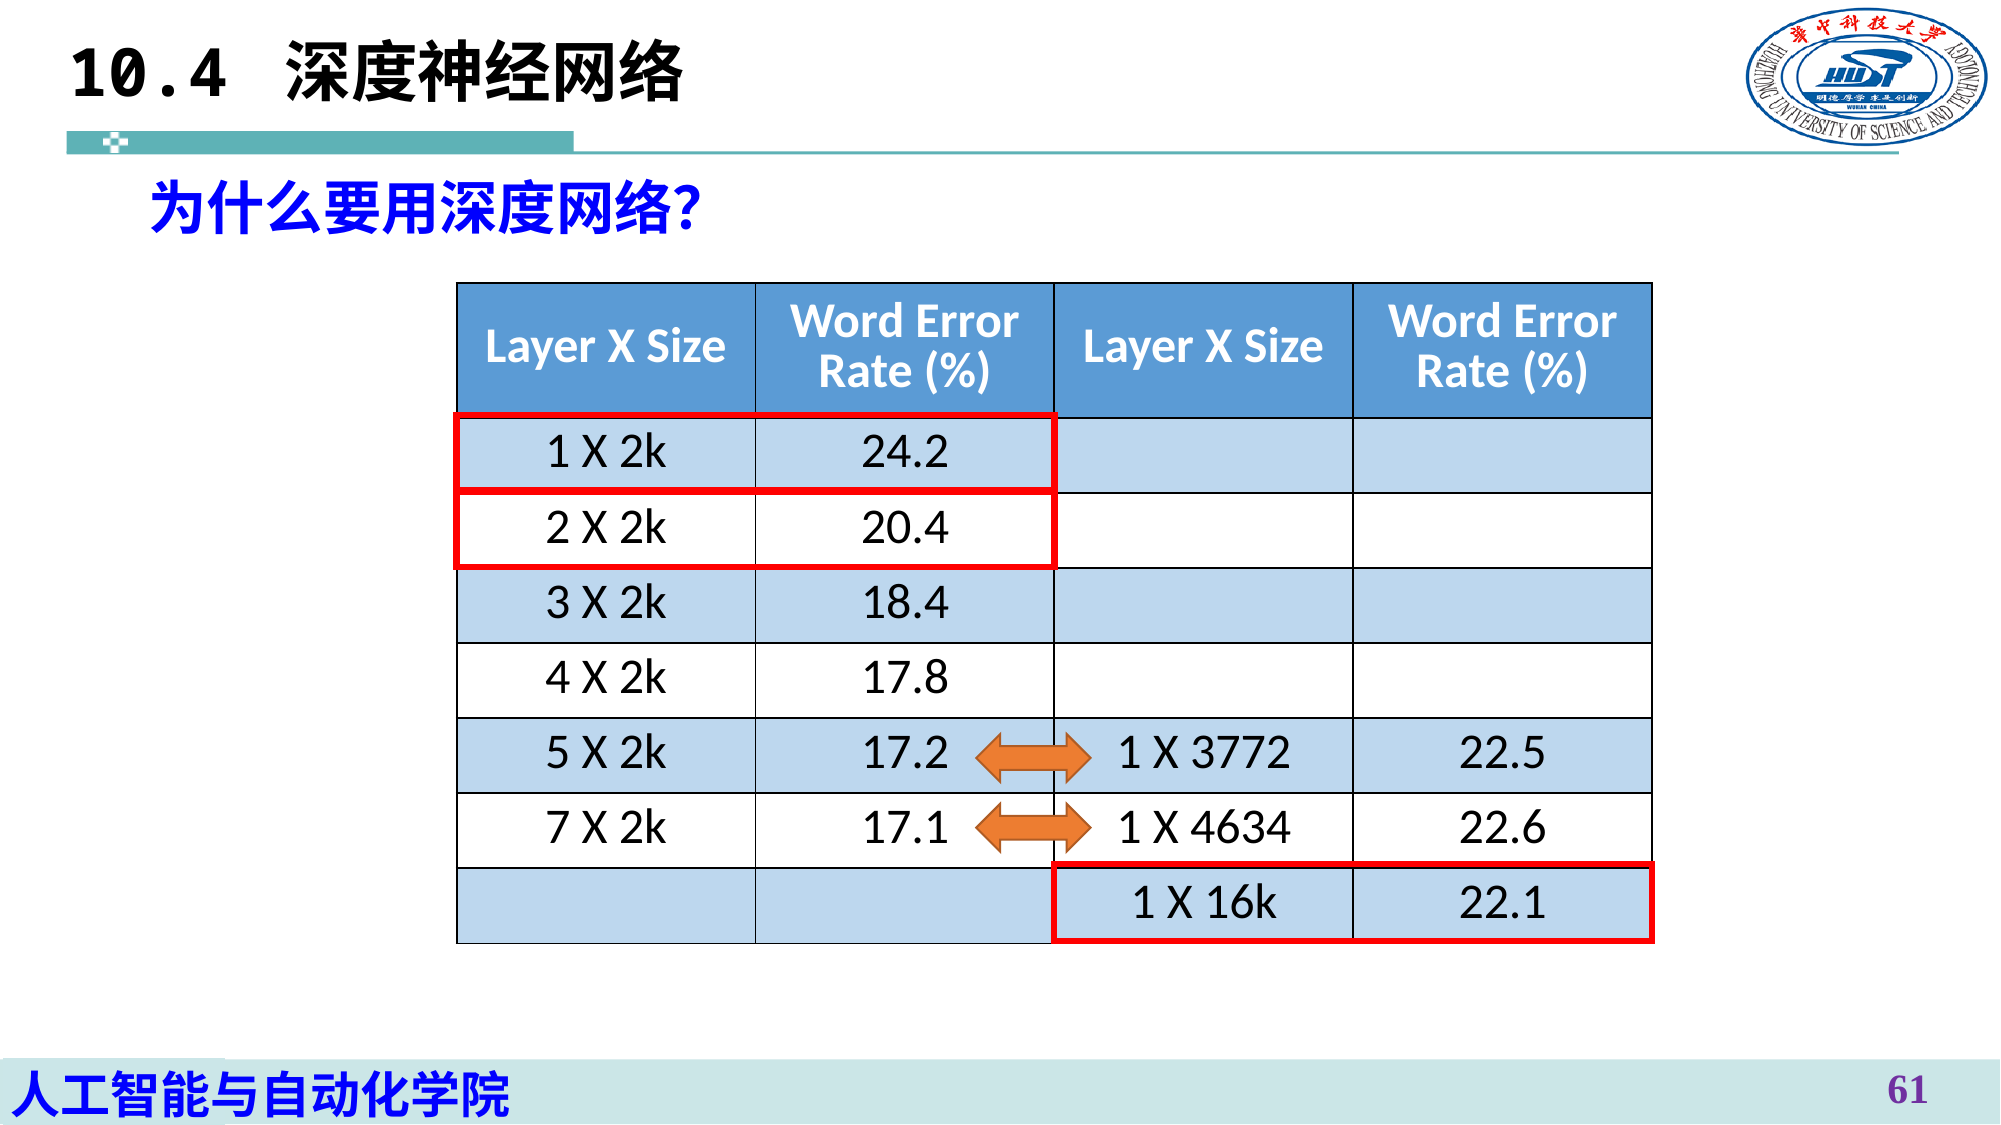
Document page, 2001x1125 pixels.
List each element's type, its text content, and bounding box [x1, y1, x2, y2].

text_box 10.4 深度神经网络 [53, 23, 1318, 116]
text_box [976, 734, 1091, 782]
table_cell [1354, 644, 1651, 717]
table_cell 1 X 3772 [1055, 719, 1352, 792]
text_box [456, 490, 1055, 568]
table_cell 17.1 [756, 794, 1053, 867]
text_box [1054, 864, 1653, 941]
table_cell 17.8 [756, 644, 1053, 717]
text_box [456, 414, 1055, 490]
table_cell [458, 869, 755, 943]
table_cell [756, 869, 1053, 943]
table_cell 1 X 4634 [1055, 794, 1352, 864]
text_box [976, 803, 1091, 852]
table_cell 18.4 [756, 569, 1053, 642]
table_cell [1055, 419, 1352, 492]
picture [103, 132, 128, 153]
text_box 为什么要用深度网络？ [133, 163, 1886, 249]
table_header Word Error Rate (%) [1354, 284, 1651, 417]
table_cell 4 X 2k [458, 644, 755, 717]
table_header Layer X Size [458, 284, 755, 414]
table_cell [1055, 644, 1352, 717]
table_cell 7 X 2k [458, 794, 755, 867]
picture [3, 1058, 225, 1125]
picture [1742, 7, 1993, 148]
table_cell 3 X 2k [458, 569, 755, 642]
table_cell 17.2 [756, 719, 1053, 792]
table_cell [1055, 569, 1352, 642]
table_cell 22.6 [1354, 794, 1651, 864]
table_cell 22.5 [1354, 719, 1651, 792]
table_cell [1354, 569, 1651, 642]
table_header Word Error Rate (%) [756, 284, 1053, 414]
table_header Layer X Size [1055, 284, 1352, 417]
table_cell [1055, 494, 1352, 567]
table_cell [1354, 419, 1651, 492]
slide_number 61 [1816, 1054, 2000, 1114]
table_cell 5 X 2k [458, 719, 755, 792]
text_box 人工智能与自动化学院 [0, 1055, 835, 1125]
table_cell [1354, 494, 1651, 567]
